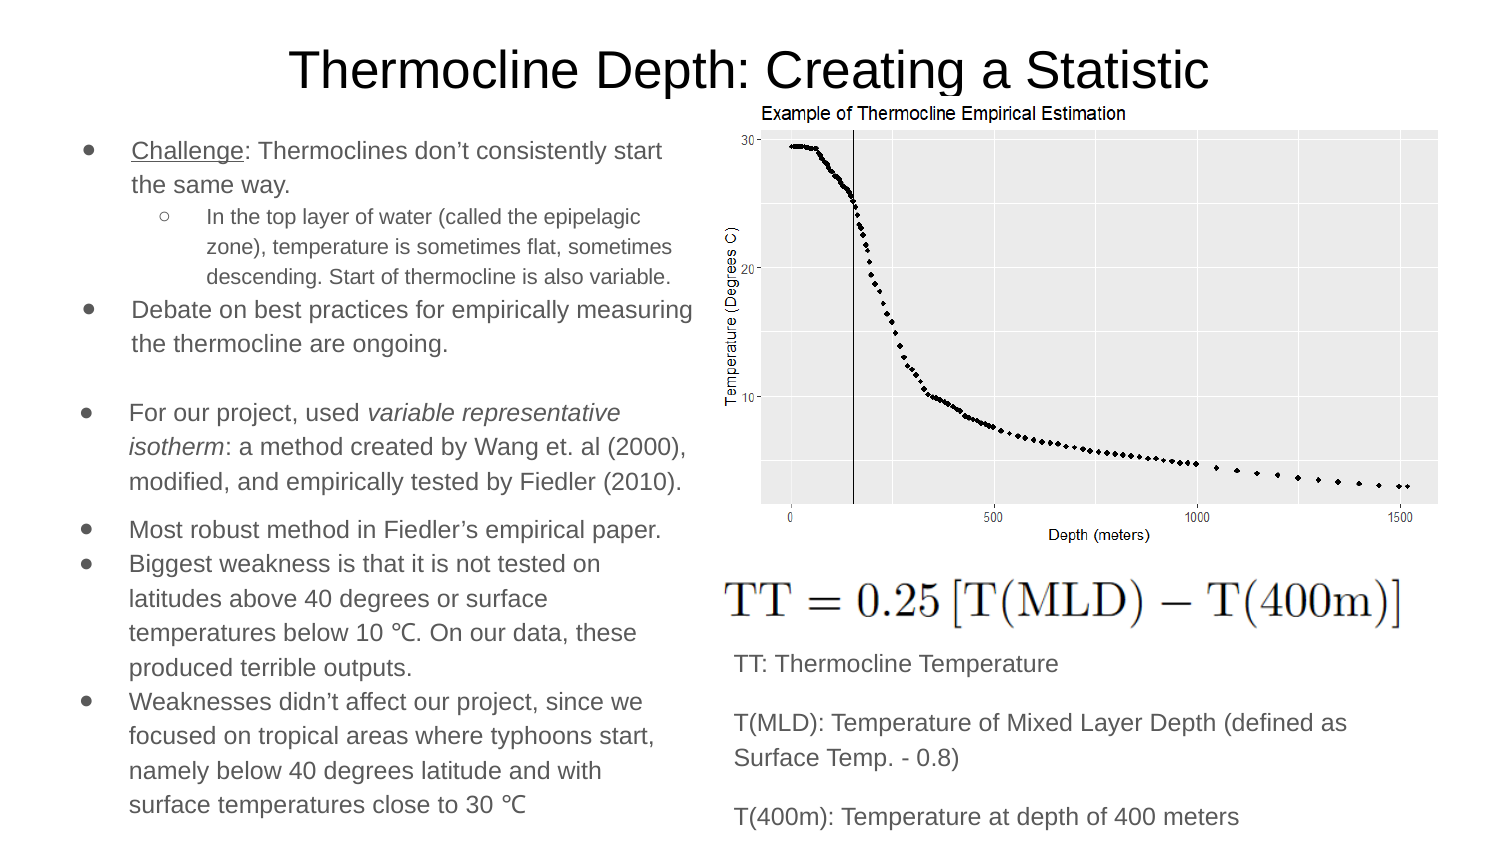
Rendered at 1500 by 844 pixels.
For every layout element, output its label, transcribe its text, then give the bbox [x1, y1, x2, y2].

list Challenge: Thermoclines don’t consistently start the same way. In the top layer of water (called the epipelagic zone), temperature is sometimes flat, sometimes descending. Start of thermocline is also variable. Debate on best practices for empirically measuring the thermocline are ongoing. [41, 114, 709, 376]
text_box TT: Thermocline Temperature T(MLD): Temperature of Mixed Layer Depth (defined as Surface Temp. - 0.8) T(400m): Temperature at depth of 400 meters [718, 628, 1442, 844]
title Thermocline Depth: Creating a Statistic [51, 20, 1449, 114]
text_box Most robust method in Fiedler’s empirical paper. Biggest weakness is that it is not tested on latitudes above 40 degrees or surface temperatures below 10 ℃. On our data, these produced terrible outputs. Weaknesses didn’t affect our project, since we focused on tropical areas where typhoons start, namely below 40 degrees latitude and with surface temperatures close to 30 ℃ [38, 493, 707, 834]
text_box For our project, used variable representative isotherm: a method created by Wang et. al (2000), modified, and empirically tested by Fiedler (2010). [38, 376, 709, 511]
picture [714, 96, 1446, 550]
picture [718, 567, 1413, 637]
